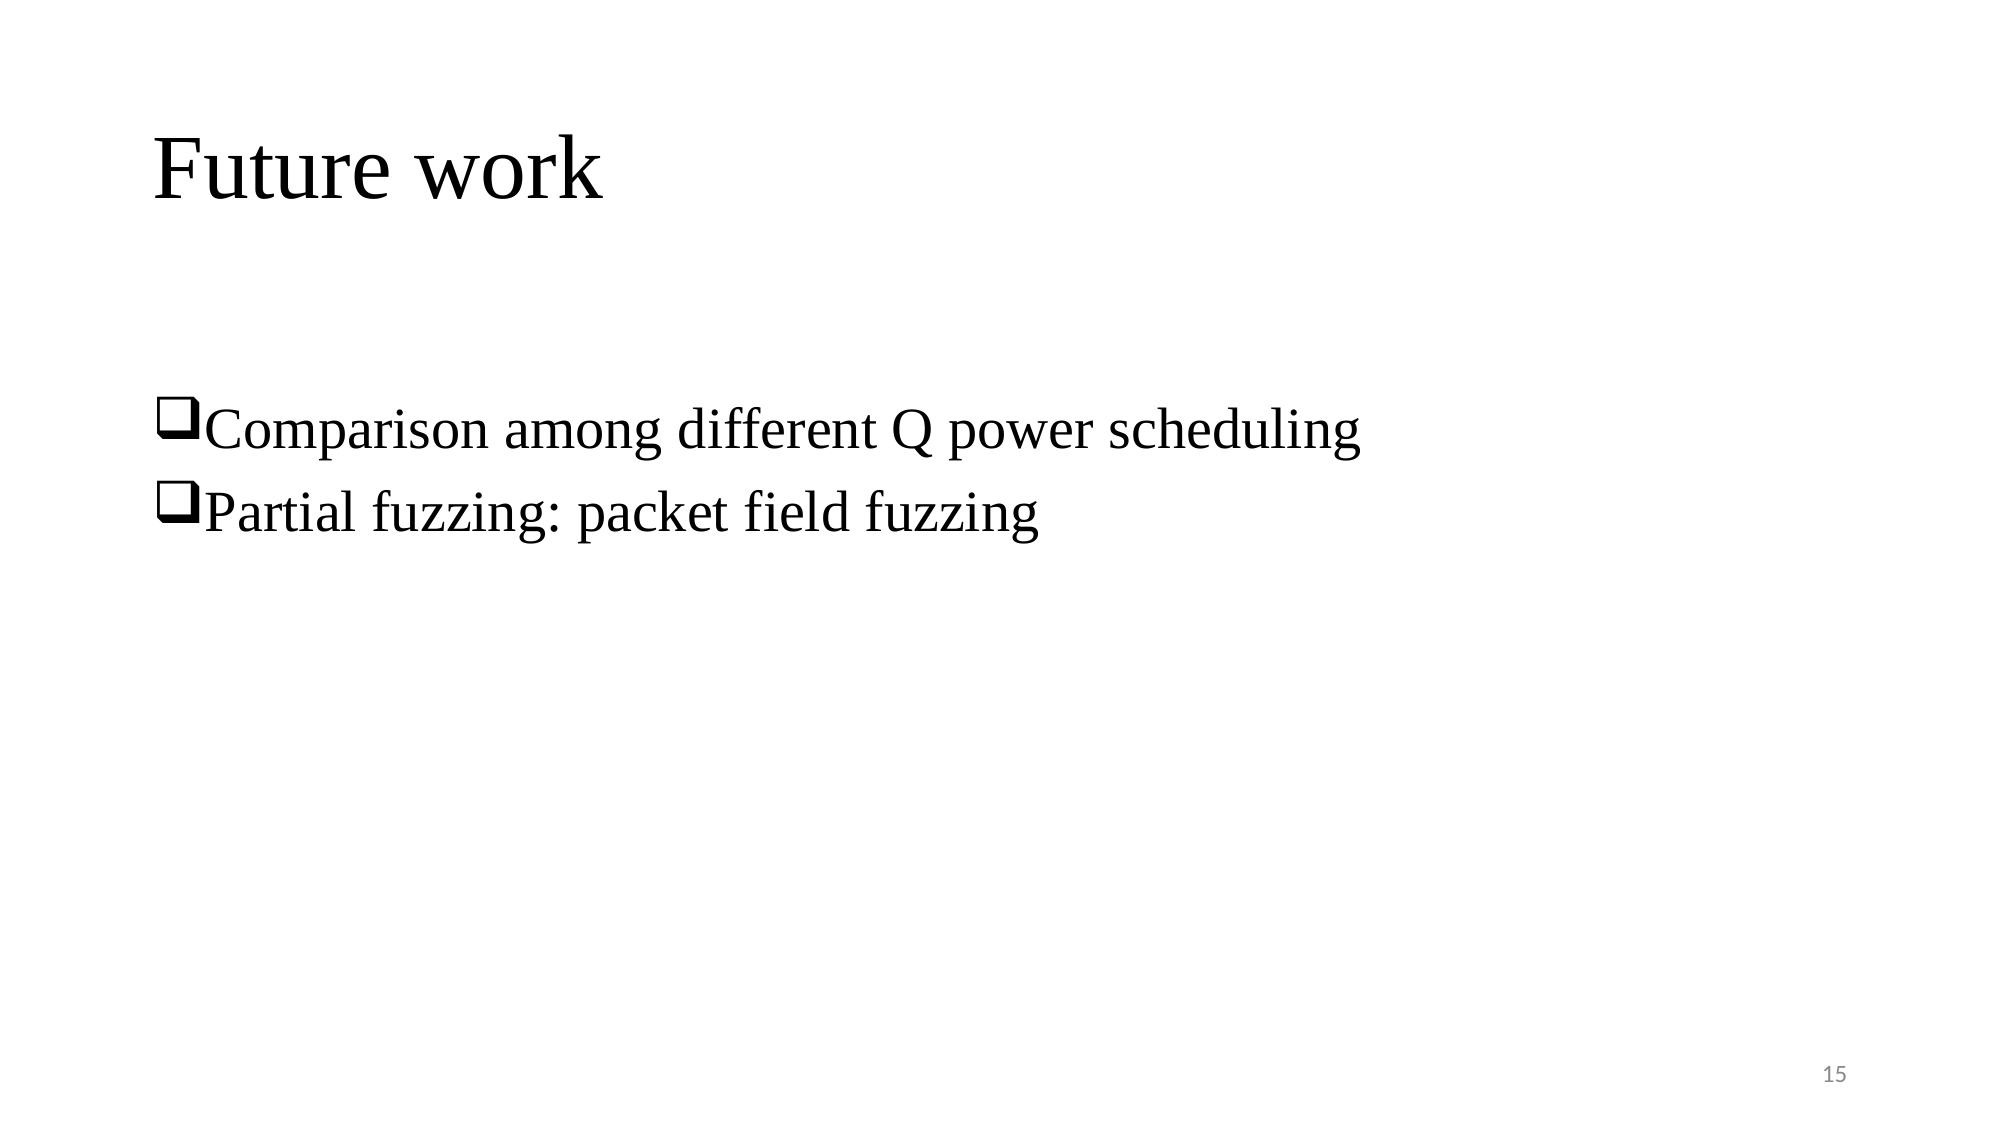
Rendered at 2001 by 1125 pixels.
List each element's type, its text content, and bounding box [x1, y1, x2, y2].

list Comparison among different Q power scheduling Partial fuzzing: packet field fuzzing [137, 299, 1863, 1014]
title Future work [137, 59, 1863, 278]
slide_number 15 [1412, 1042, 1863, 1103]
